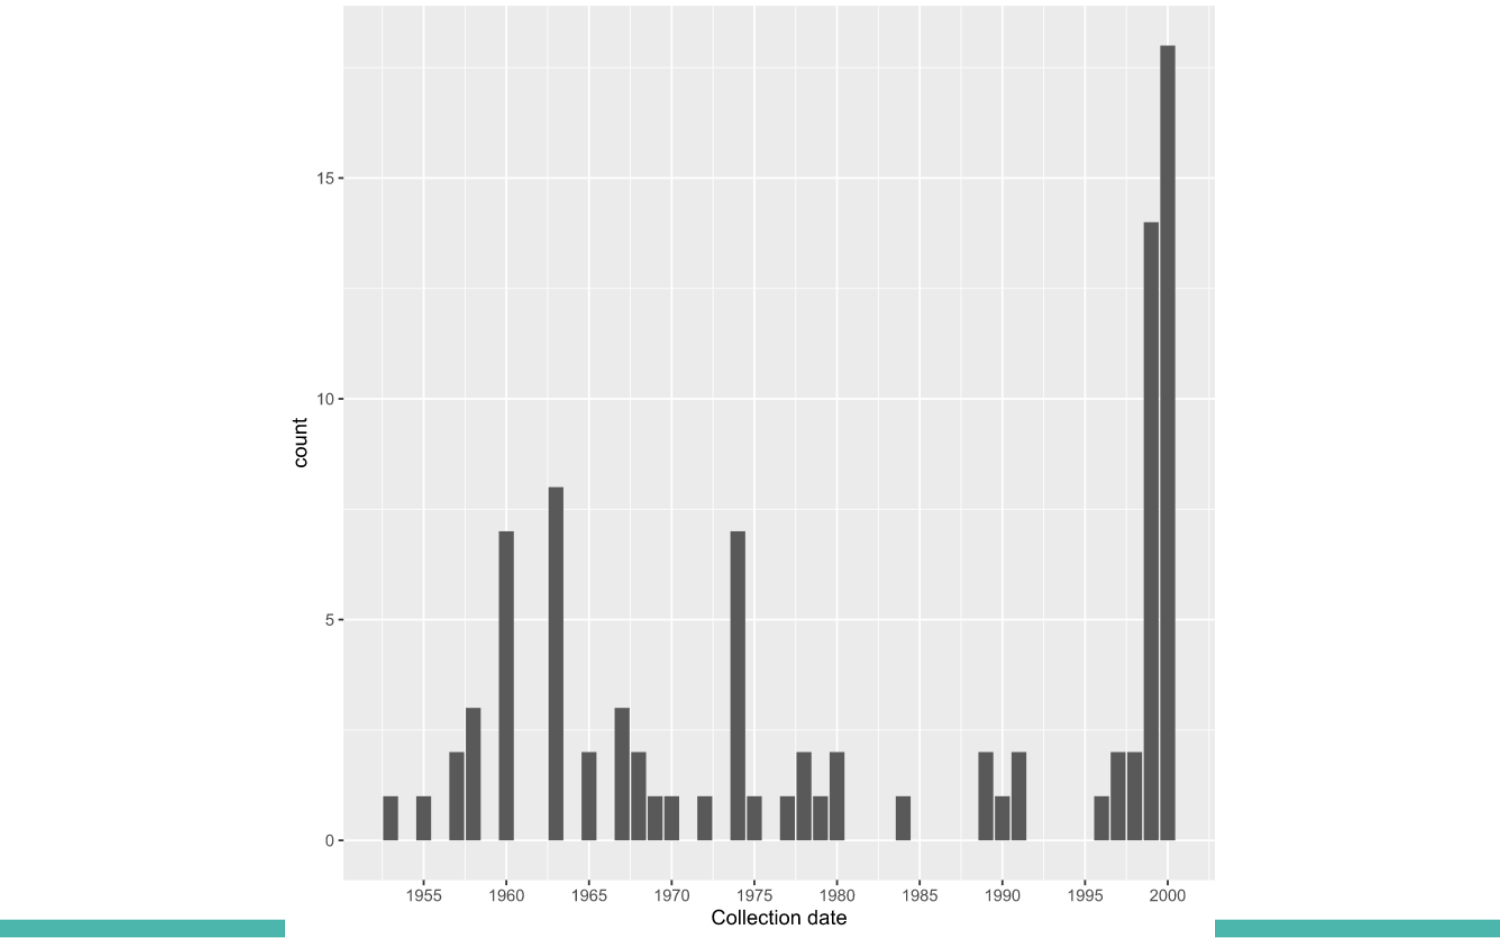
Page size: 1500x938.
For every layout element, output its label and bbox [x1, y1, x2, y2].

picture [285, 0, 1215, 938]
